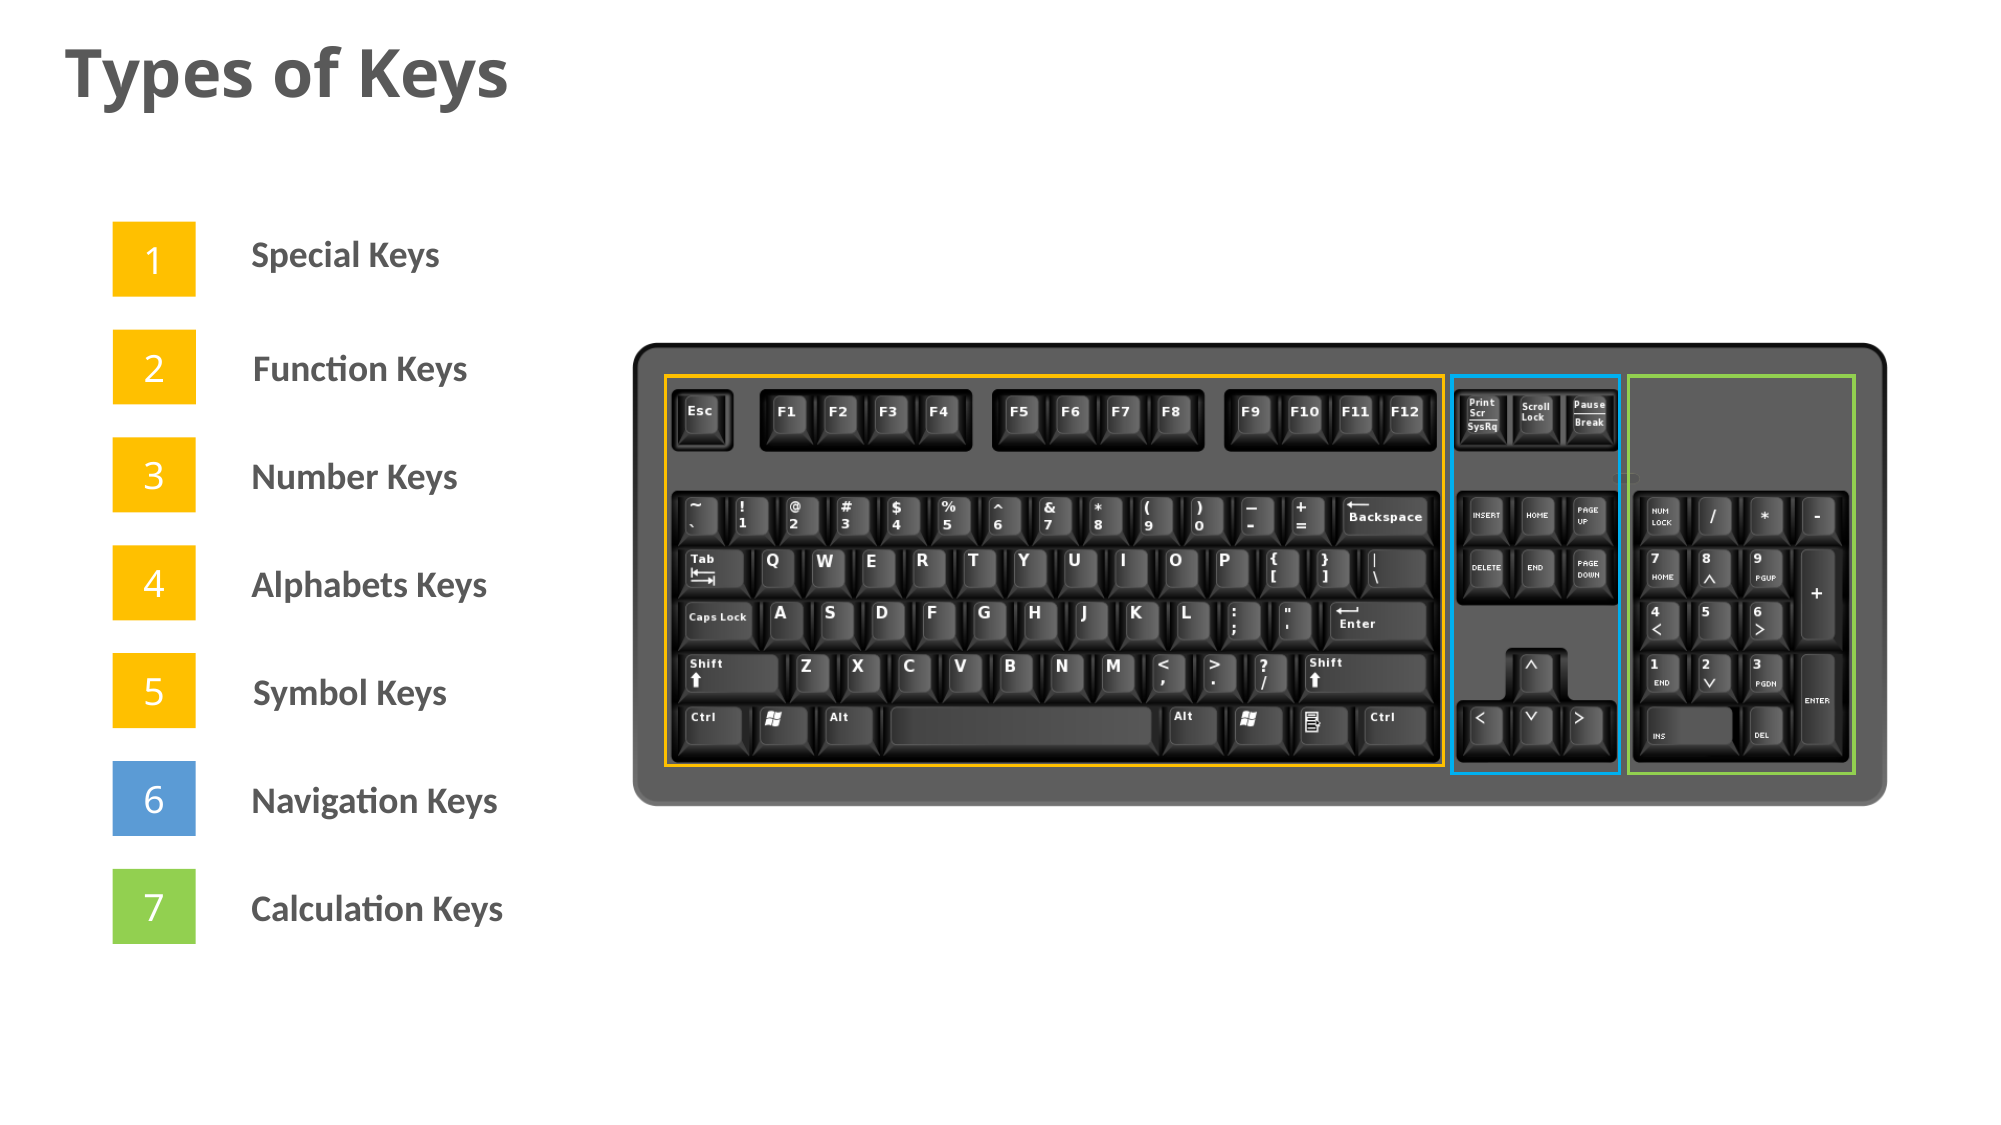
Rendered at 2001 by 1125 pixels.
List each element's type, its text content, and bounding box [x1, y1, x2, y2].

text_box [112, 437, 573, 513]
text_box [112, 545, 573, 621]
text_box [112, 221, 573, 297]
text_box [112, 329, 575, 405]
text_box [112, 868, 573, 944]
text_box Types of Keys [49, 23, 1083, 119]
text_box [112, 653, 575, 729]
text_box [112, 761, 573, 837]
picture [631, 342, 1888, 807]
